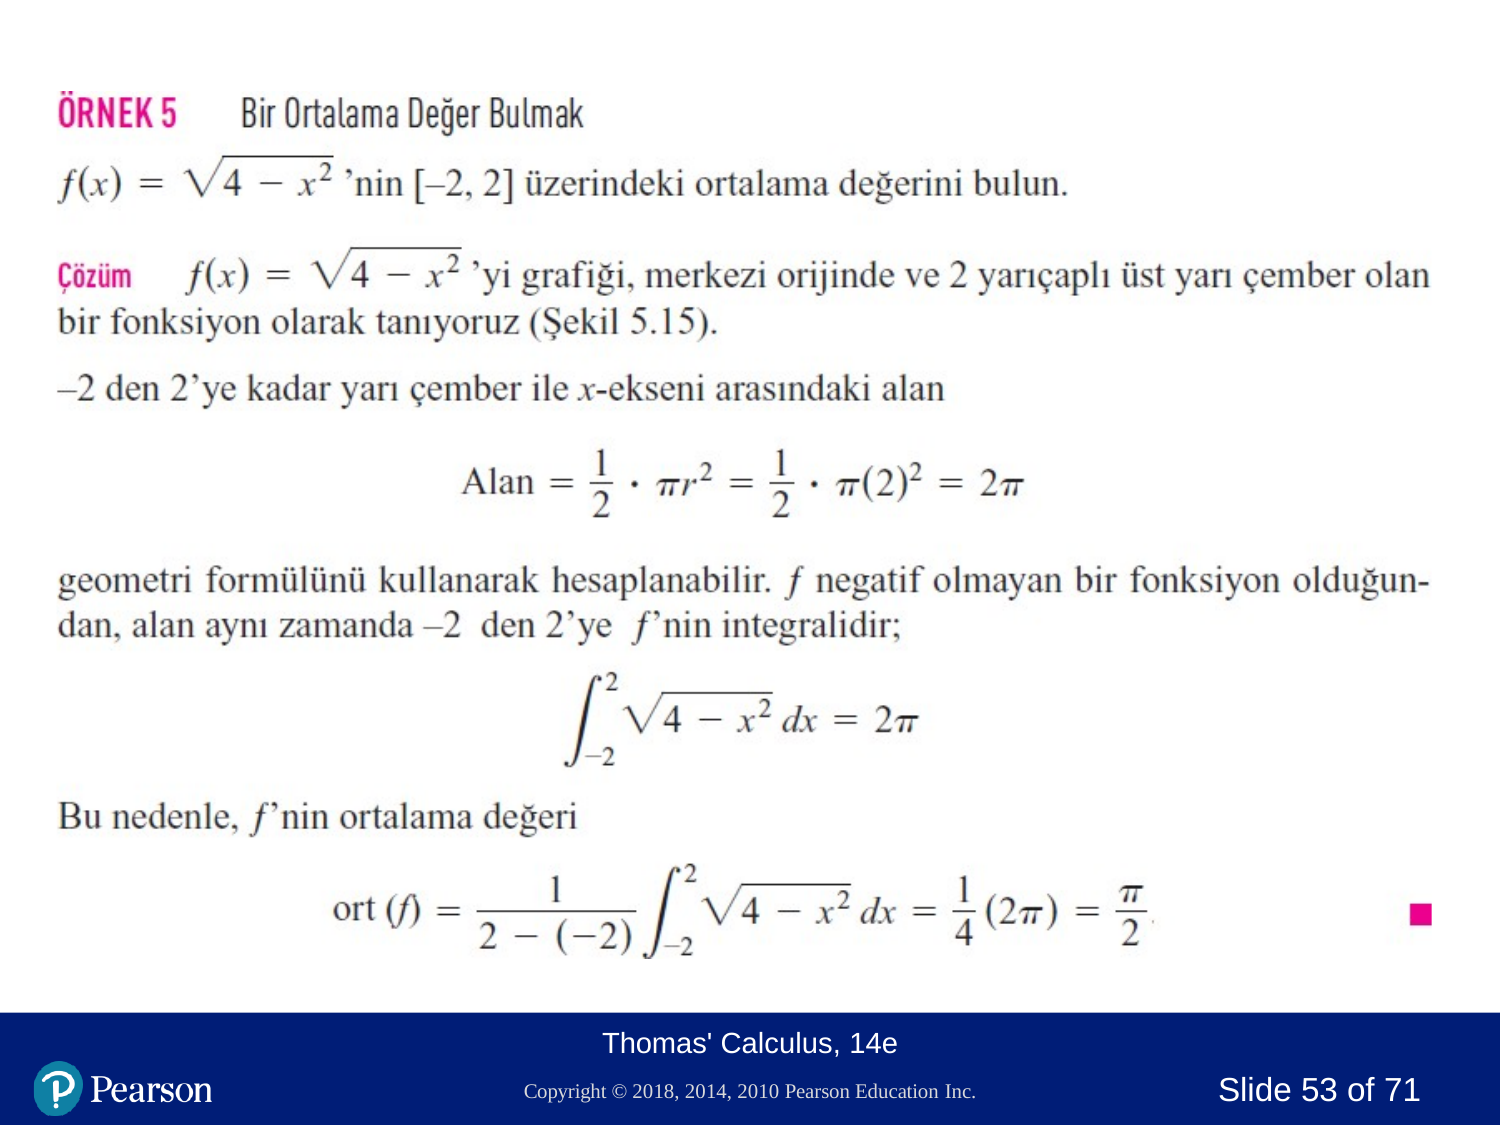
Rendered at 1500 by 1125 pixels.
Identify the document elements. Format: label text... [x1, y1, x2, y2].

slide_number Slide 100 of 71 [1216, 1069, 1443, 1125]
picture [33, 1061, 212, 1116]
text_box [56, 91, 1432, 959]
footer Thomas' Calculus, 14e Copyright © 2018, 2014, 2010 Pearson Education Inc. [519, 1024, 978, 1125]
